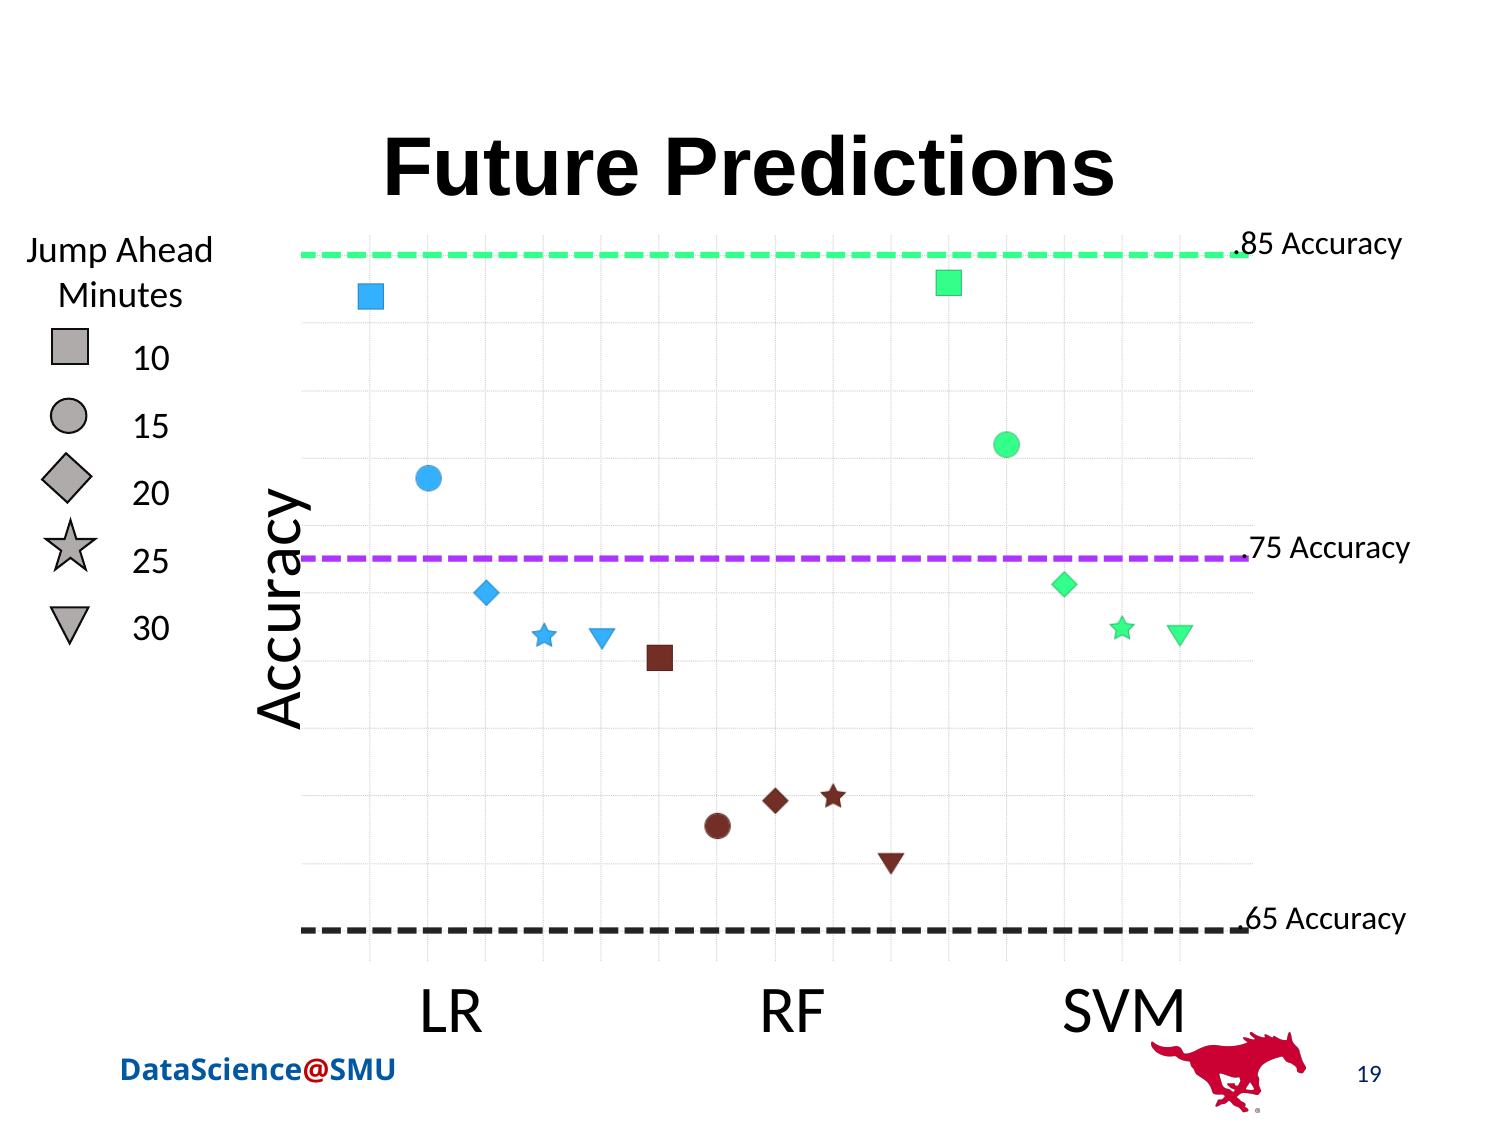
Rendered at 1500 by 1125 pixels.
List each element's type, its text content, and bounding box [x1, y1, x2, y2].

title Future Predictions [103, 59, 1397, 278]
text_box Accuracy [146, 413, 301, 806]
picture [301, 234, 1253, 961]
text_box [49, 606, 91, 646]
picture [1151, 1032, 1306, 1042]
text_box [361, 878, 1236, 1033]
text_box [40, 451, 93, 505]
text_box [42, 516, 99, 573]
text_box [51, 328, 89, 365]
text_box 10 15 20 25 30 [117, 323, 198, 656]
picture [1151, 1103, 1306, 1113]
text_box .65 Accuracy [1253, 848, 1475, 944]
text_box [49, 397, 88, 434]
text_box .85 Accuracy [1164, 174, 1471, 269]
slide_number 19 [1059, 1042, 1397, 1103]
text_box Jump Ahead Minutes [4, 217, 237, 323]
text_box .75 Accuracy [1253, 477, 1479, 573]
